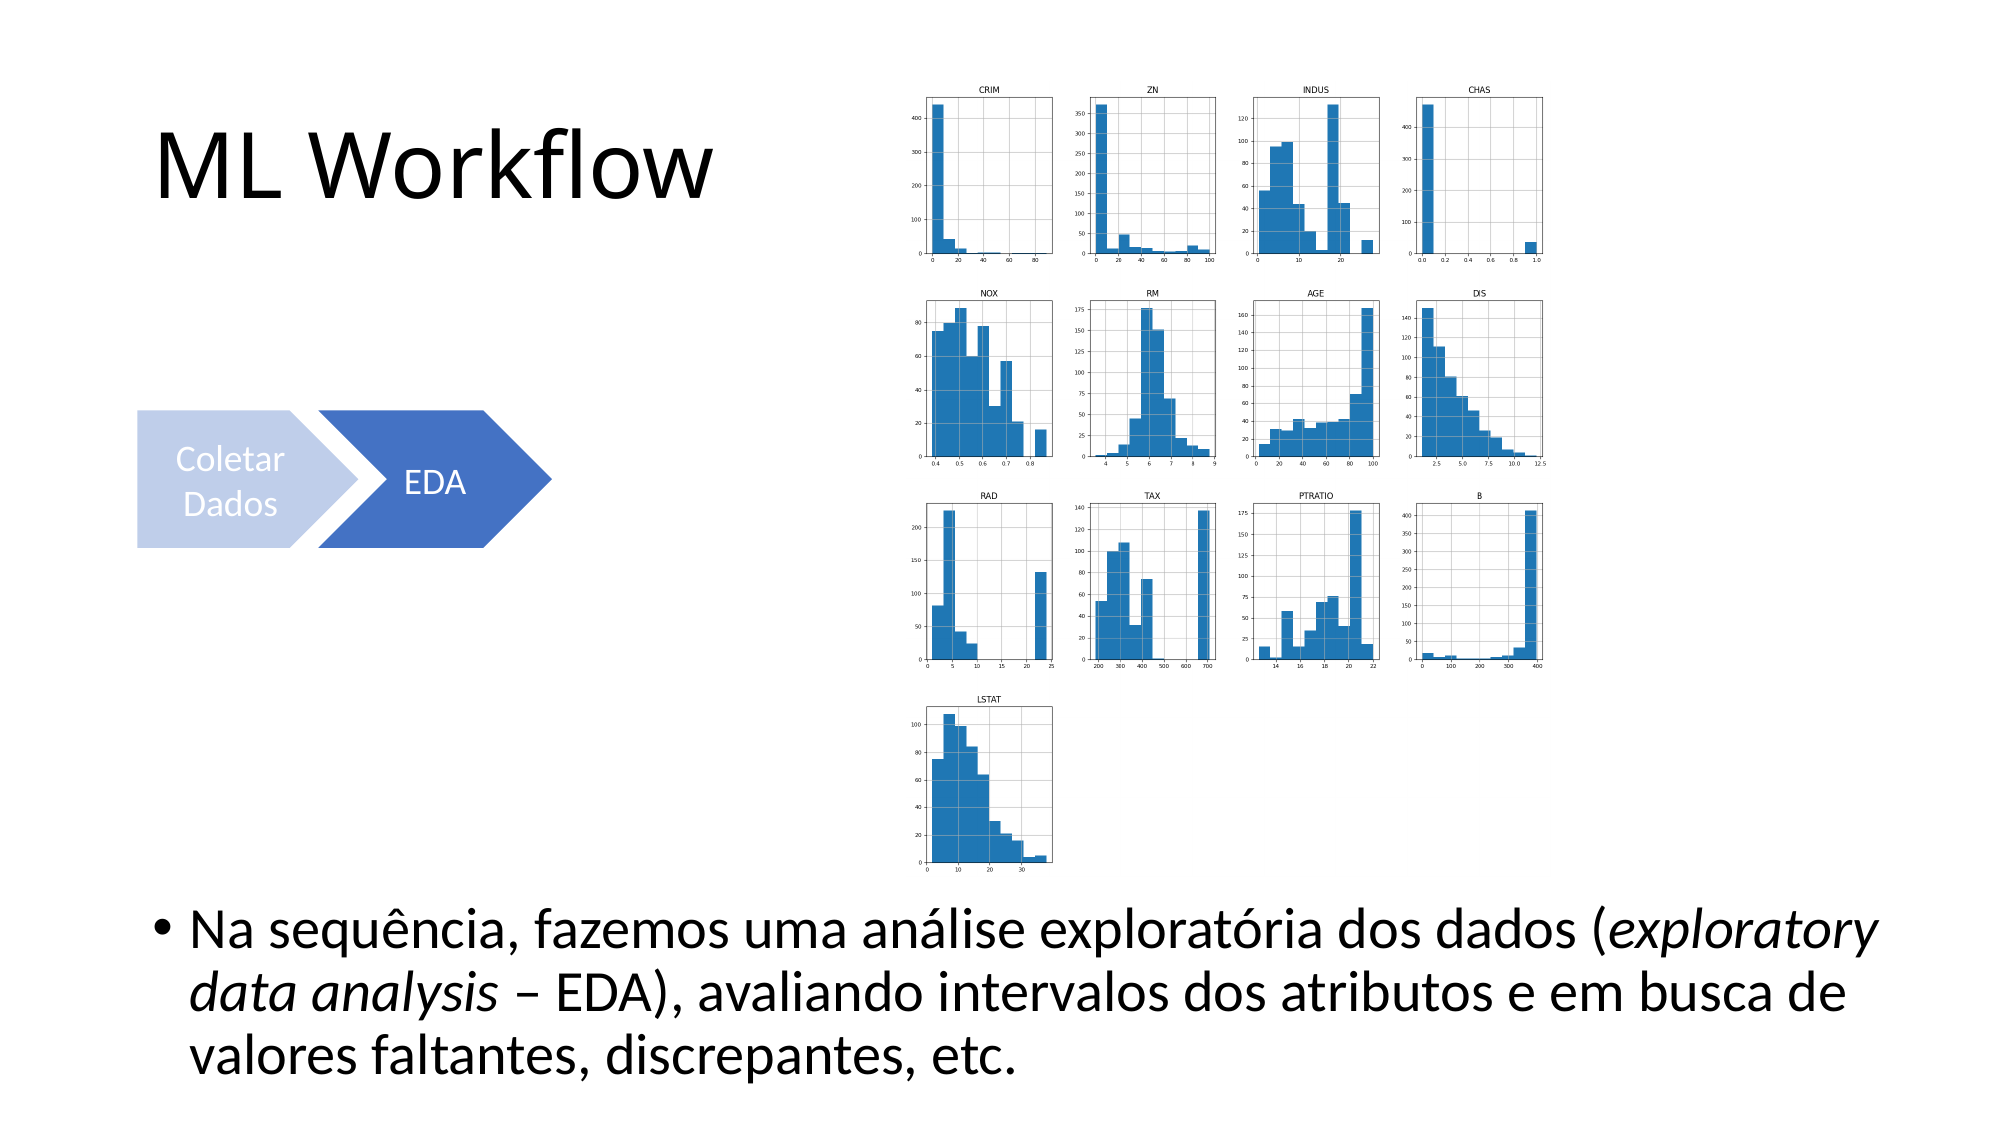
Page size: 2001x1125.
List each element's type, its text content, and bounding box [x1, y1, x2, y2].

picture [906, 81, 1551, 877]
list Na sequência, fazemos uma análise exploratória dos dados (exploratory data analysis – EDA), avaliando intervalos dos atributos e em busca de valores faltantes, discrepantes, etc. [137, 890, 1939, 1125]
title ML Workflow [137, 59, 1863, 278]
text_box EDA [315, 409, 554, 549]
text_box Coletar Dados [136, 409, 360, 549]
